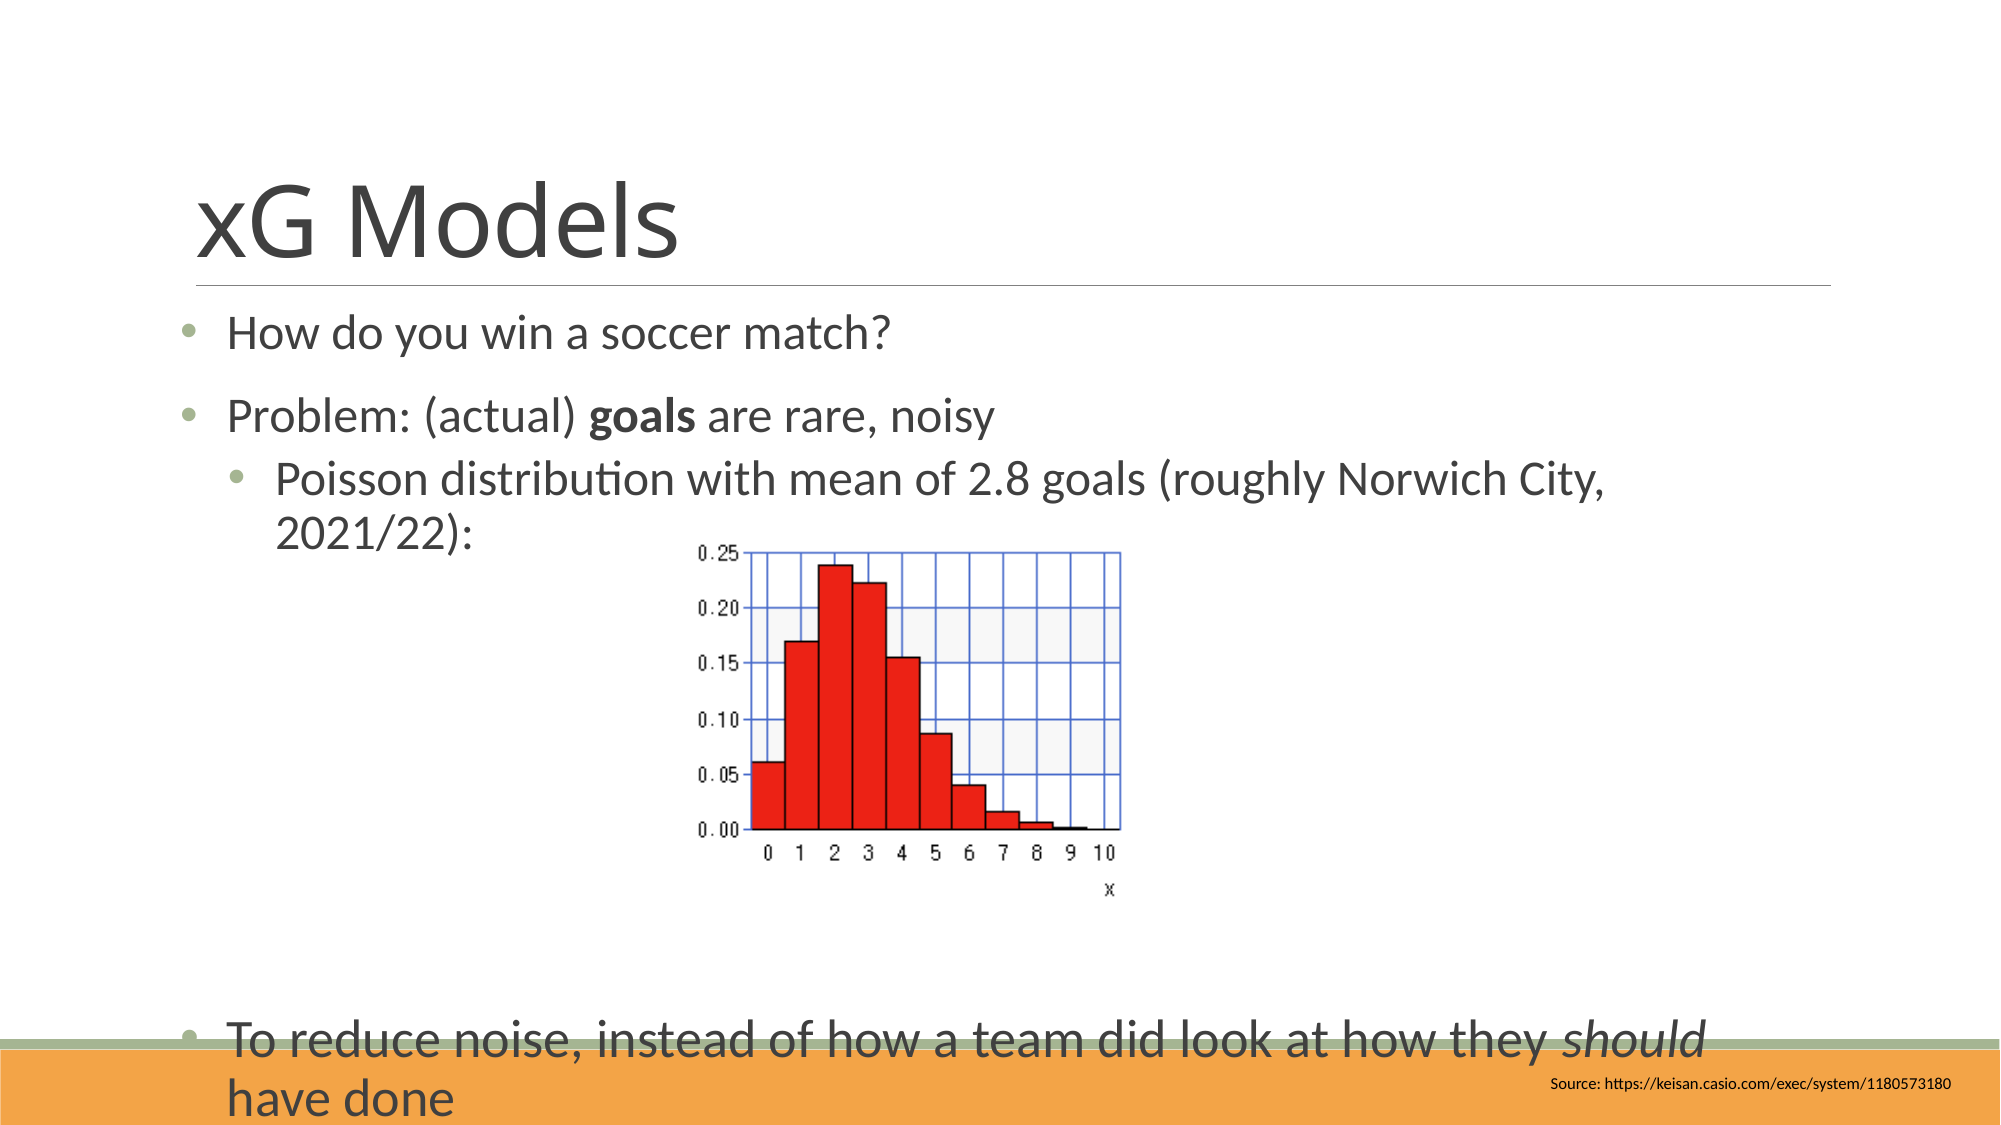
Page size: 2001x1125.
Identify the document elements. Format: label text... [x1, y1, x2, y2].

picture [670, 507, 1157, 923]
text_box Source: https://keisan.casio.com/exec/system/1180573180 [1277, 1065, 1967, 1101]
list How do you win a soccer match? Problem: (actual) goals are rare, noisy Poisson distribution with mean of 2.8 goals (roughly Norwich City, 2021/22): To reduce noise, instead of how a team did look at how they should have done [180, 299, 1793, 1036]
title xG Models [180, 47, 1830, 285]
